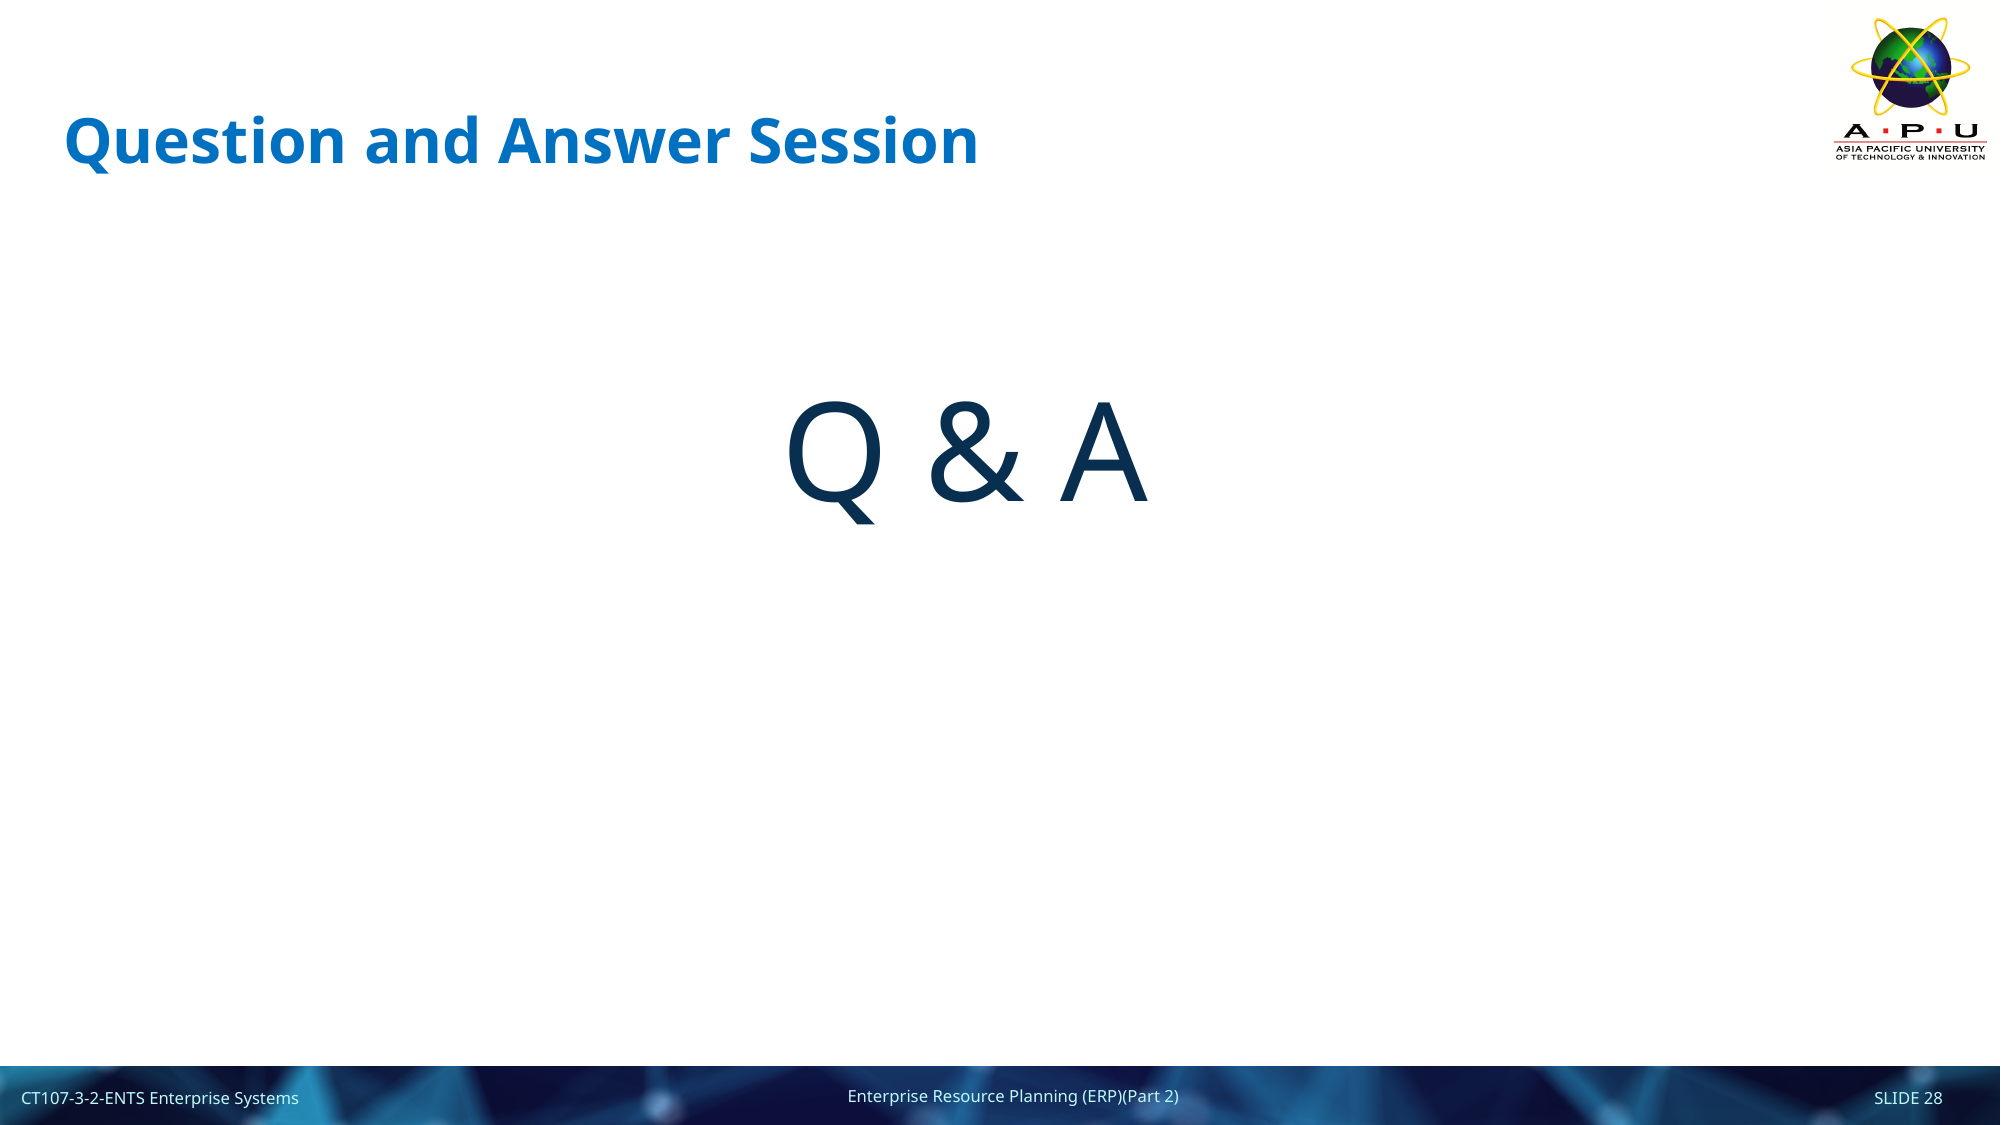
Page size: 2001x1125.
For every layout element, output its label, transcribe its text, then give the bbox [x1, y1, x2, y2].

picture [0, 1066, 2000, 1125]
title Question and Answer Session [48, 45, 1764, 233]
picture [1822, 0, 2000, 178]
list Q & A [48, 356, 1882, 1005]
